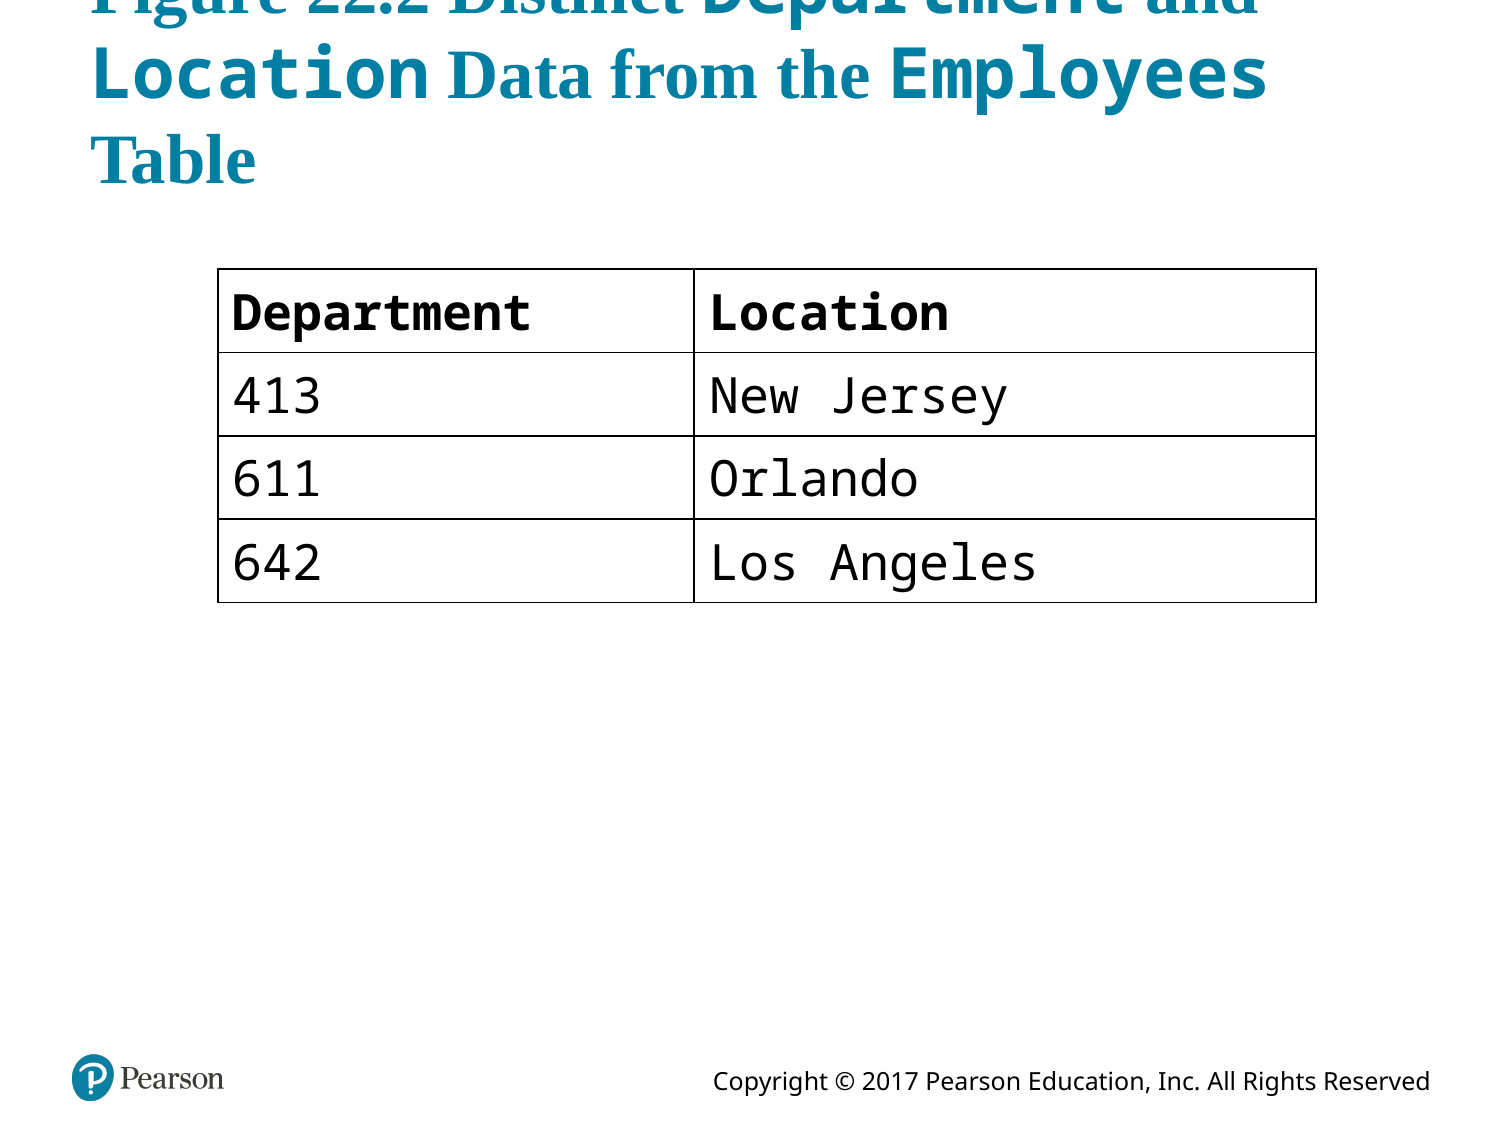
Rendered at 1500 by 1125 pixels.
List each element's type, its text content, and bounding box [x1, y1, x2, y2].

table_header Department [219, 270, 693, 352]
picture [72, 1054, 88, 1070]
table_cell 413 [219, 353, 693, 435]
table_cell Orlando [695, 437, 1315, 518]
table_cell Los Angeles [695, 520, 1315, 602]
picture [80, 1063, 106, 1088]
table_cell New Jersey [695, 353, 1315, 435]
table_cell 642 [219, 520, 693, 602]
picture [72, 1087, 83, 1101]
title Figure 22.2 Distinct Department and Location Data from the Employees Table [75, 37, 1425, 213]
picture [98, 1054, 224, 1101]
table_cell 611 [219, 437, 693, 518]
table_header Location [695, 270, 1315, 352]
